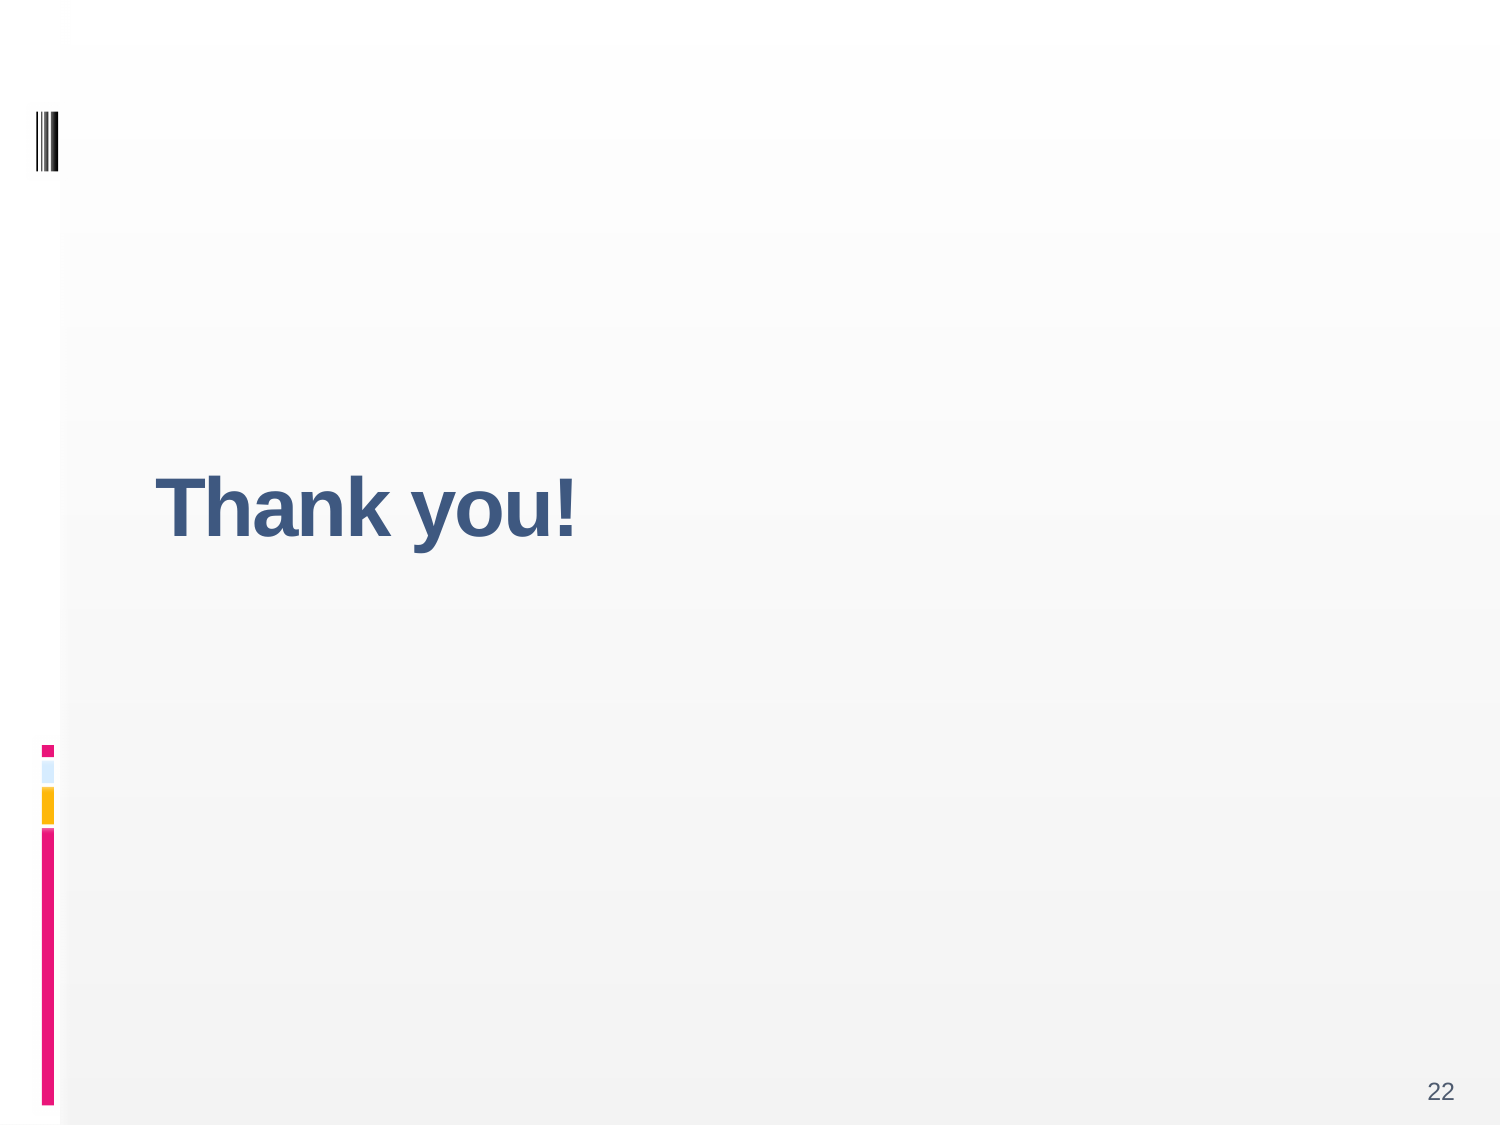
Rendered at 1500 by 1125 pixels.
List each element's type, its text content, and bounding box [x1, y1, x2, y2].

slide_number 22 [1412, 1052, 1488, 1113]
title Thank you! [140, 445, 1416, 596]
